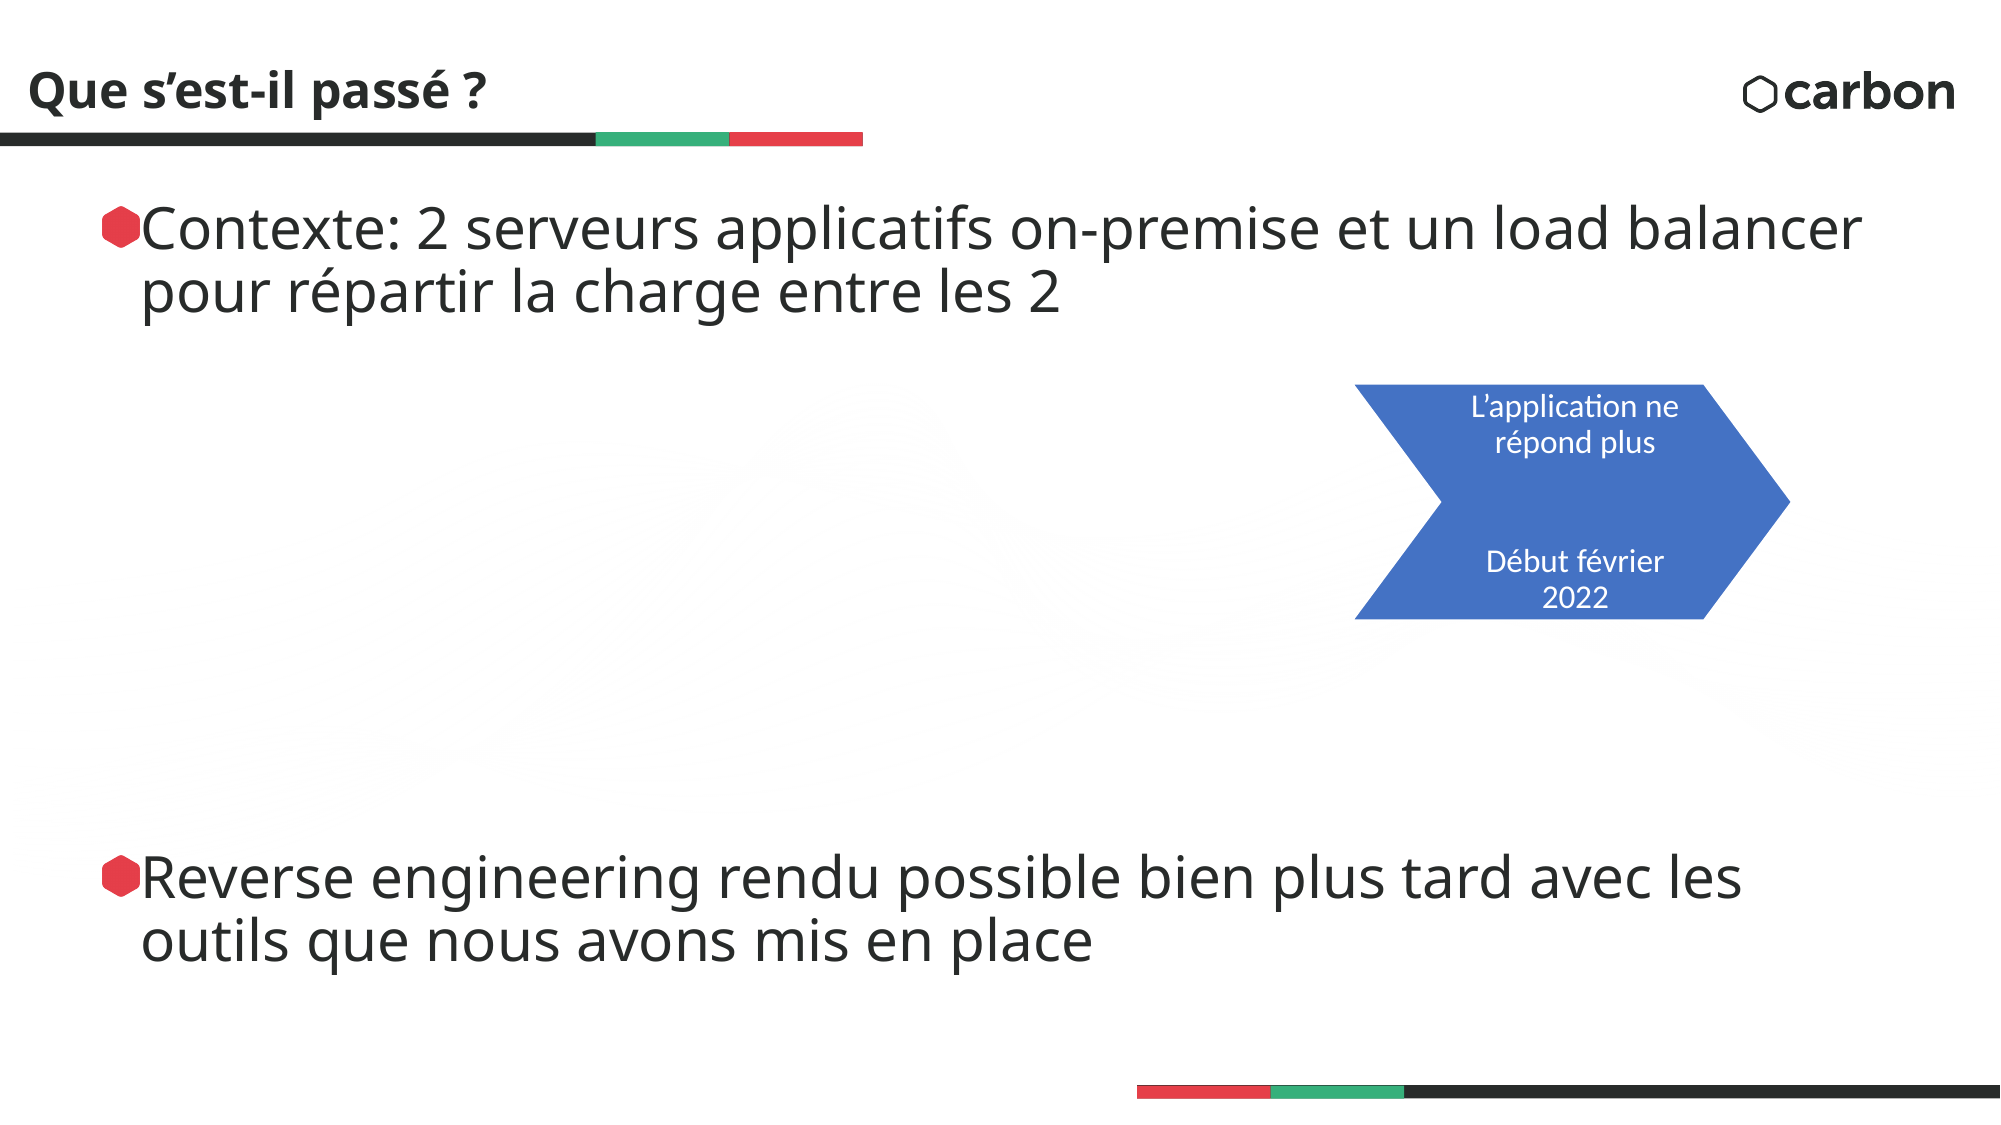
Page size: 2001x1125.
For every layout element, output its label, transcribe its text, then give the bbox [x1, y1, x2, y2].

list Contexte: 2 serveurs applicatifs on-premise et un load balancer pour répartir la charge entre les 2 Reverse engineering rendu possible bien plus tard avec les outils que nous avons mis en place [87, 191, 1892, 1005]
title Que s’est-il passé ? [12, 52, 1712, 133]
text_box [164, 71, 1793, 961]
picture [102, 206, 140, 248]
picture [1793, 71, 1954, 113]
picture [102, 855, 140, 897]
